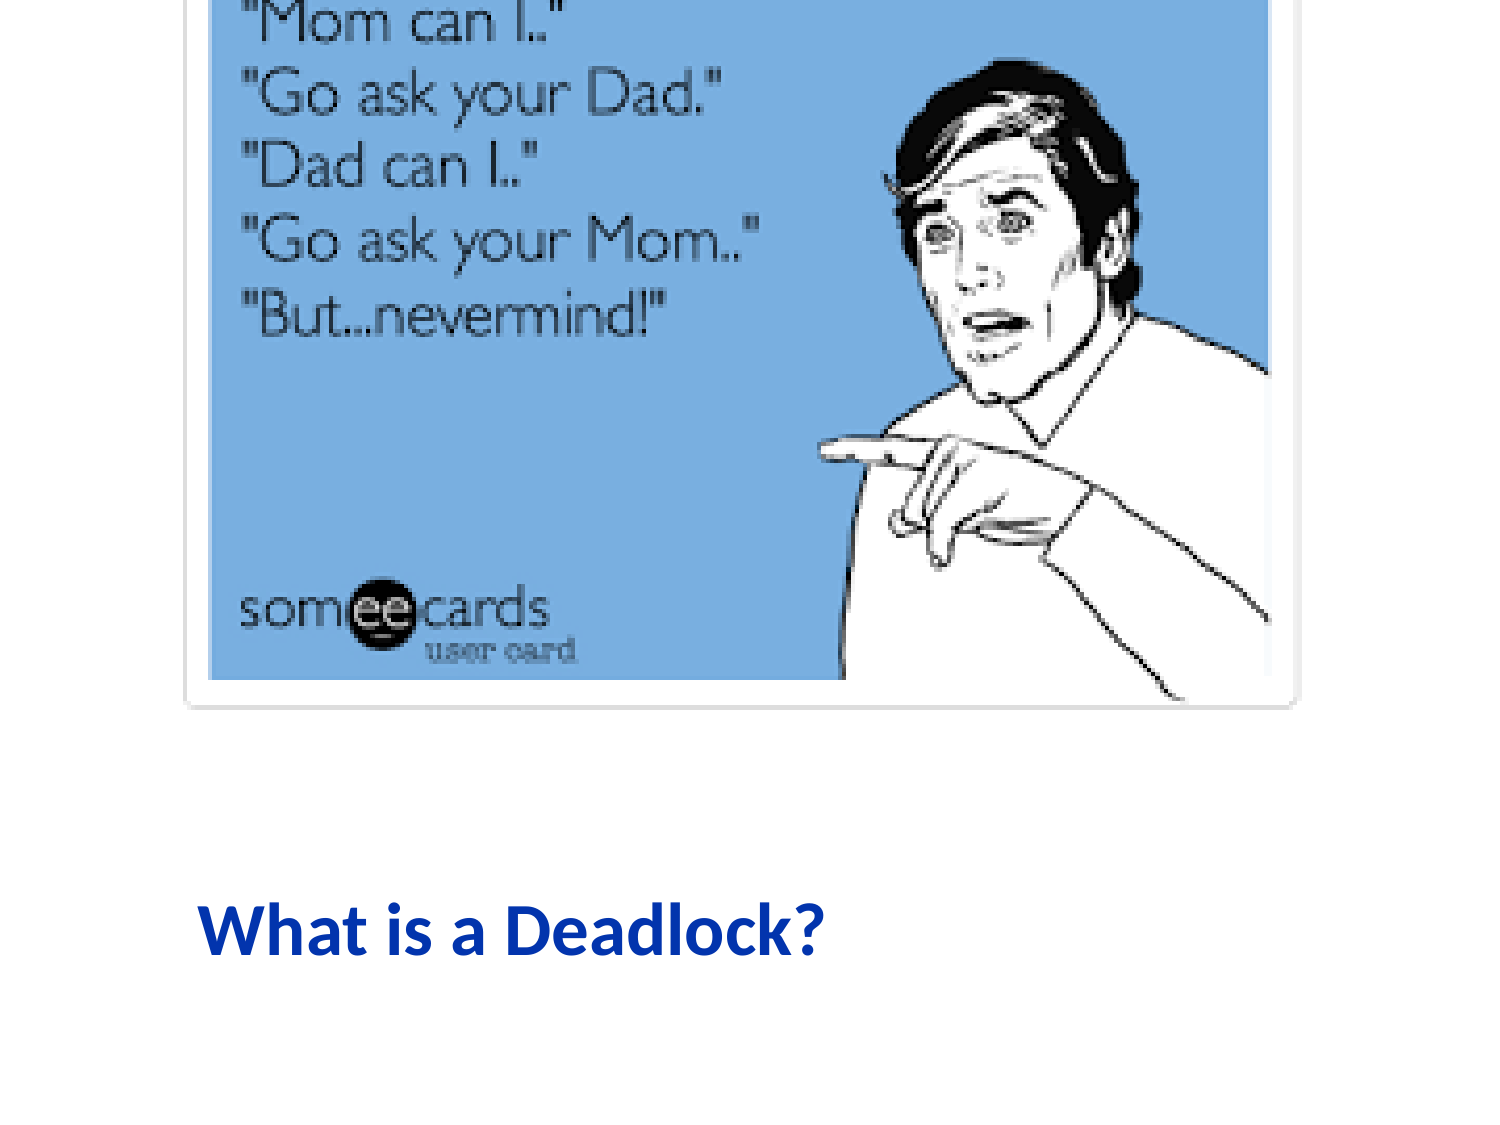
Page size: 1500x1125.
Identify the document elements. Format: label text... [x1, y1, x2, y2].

title What is a Deadlock? [183, 810, 1458, 1052]
picture [182, 0, 1302, 710]
